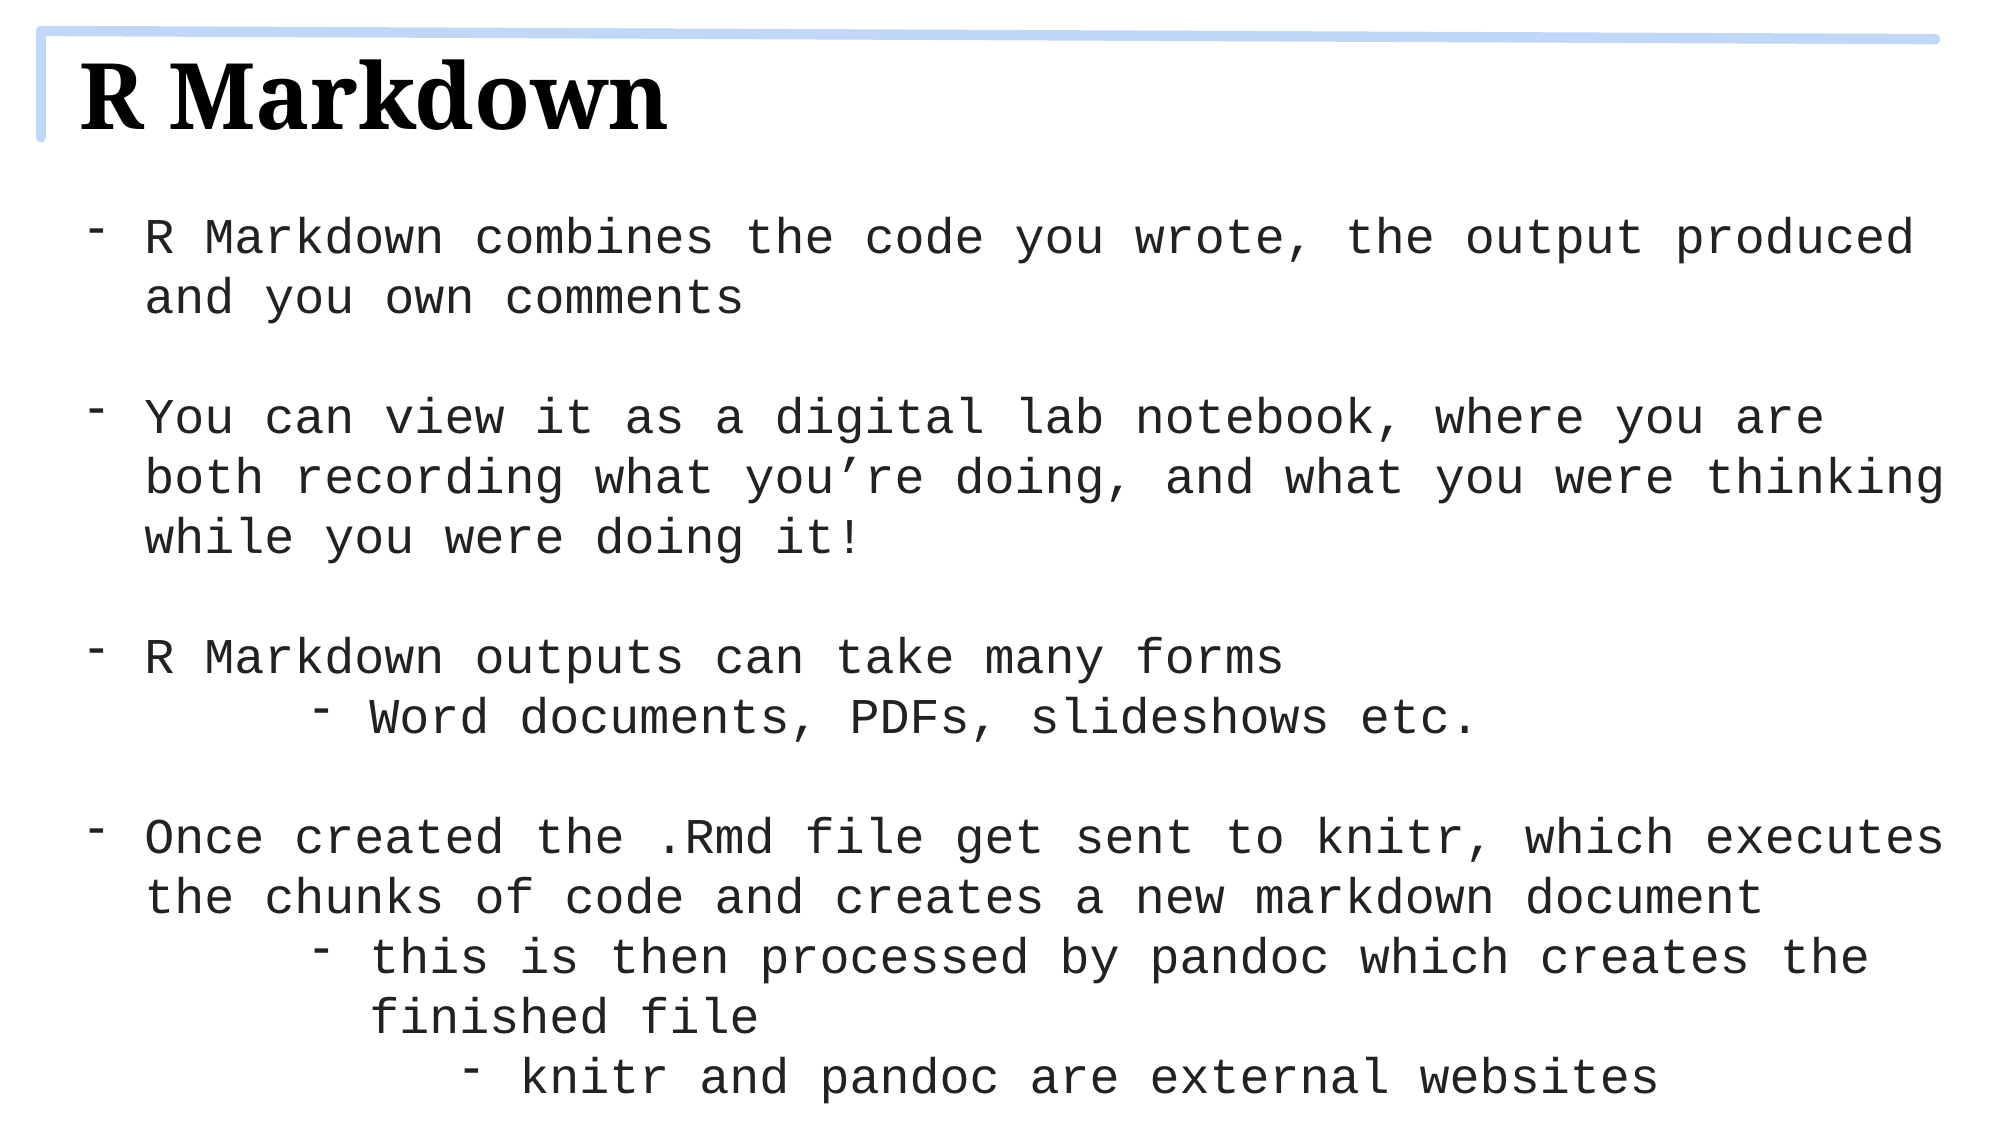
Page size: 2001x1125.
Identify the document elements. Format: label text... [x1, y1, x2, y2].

text_box R Markdown combines the code you wrote, the output produced and you own comments You can view it as a digital lab notebook, where you are both recording what you’re doing, and what you were thinking while you were doing it! R Markdown outputs can take many forms Word documents, PDFs, slideshows etc. Once created the .Rmd file get sent to knitr, which executes the chunks of code and creates a new markdown document this is then processed by pandoc which creates the finished file knitr and pandoc are external websites [73, 196, 1974, 1111]
text_box R Markdown [64, 30, 1982, 156]
